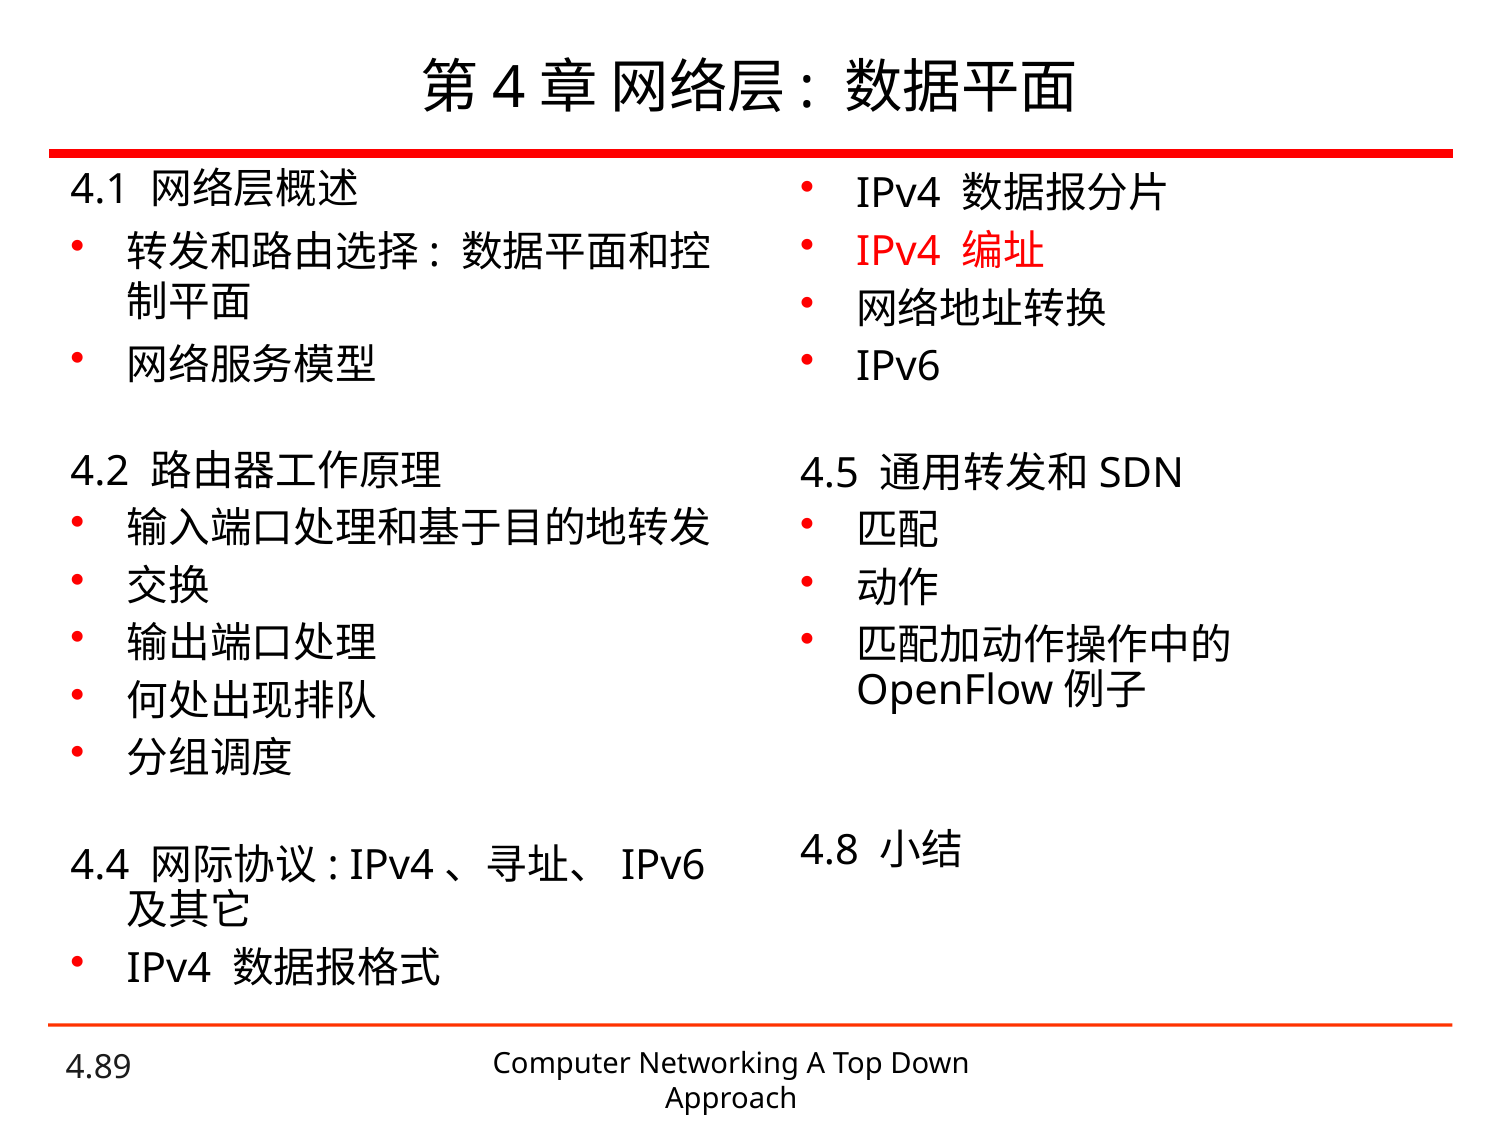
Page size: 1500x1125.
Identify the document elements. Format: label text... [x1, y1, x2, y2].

list 4.1 网络层概述 转发和路由选择: 数据平面和控制平面 网络服务模型 4.2 路由器工作原理 输入端口处理和基于目的地转发 交换 输出端口处理 何处出现排队 分组调度 4.4 网际协议: IPv4、寻址、IPv6及其它 IPv4 数据报格式 [55, 159, 754, 1022]
list IPv4 数据报分片 IPv4 编址 网络地址转换 IPv6 4.5 通用转发和SDN 匹配 动作 匹配加动作操作中的OpenFlow例子 4.8 小结 [784, 164, 1443, 1022]
title 第4章 网络层: 数据平面 [55, 31, 1443, 138]
